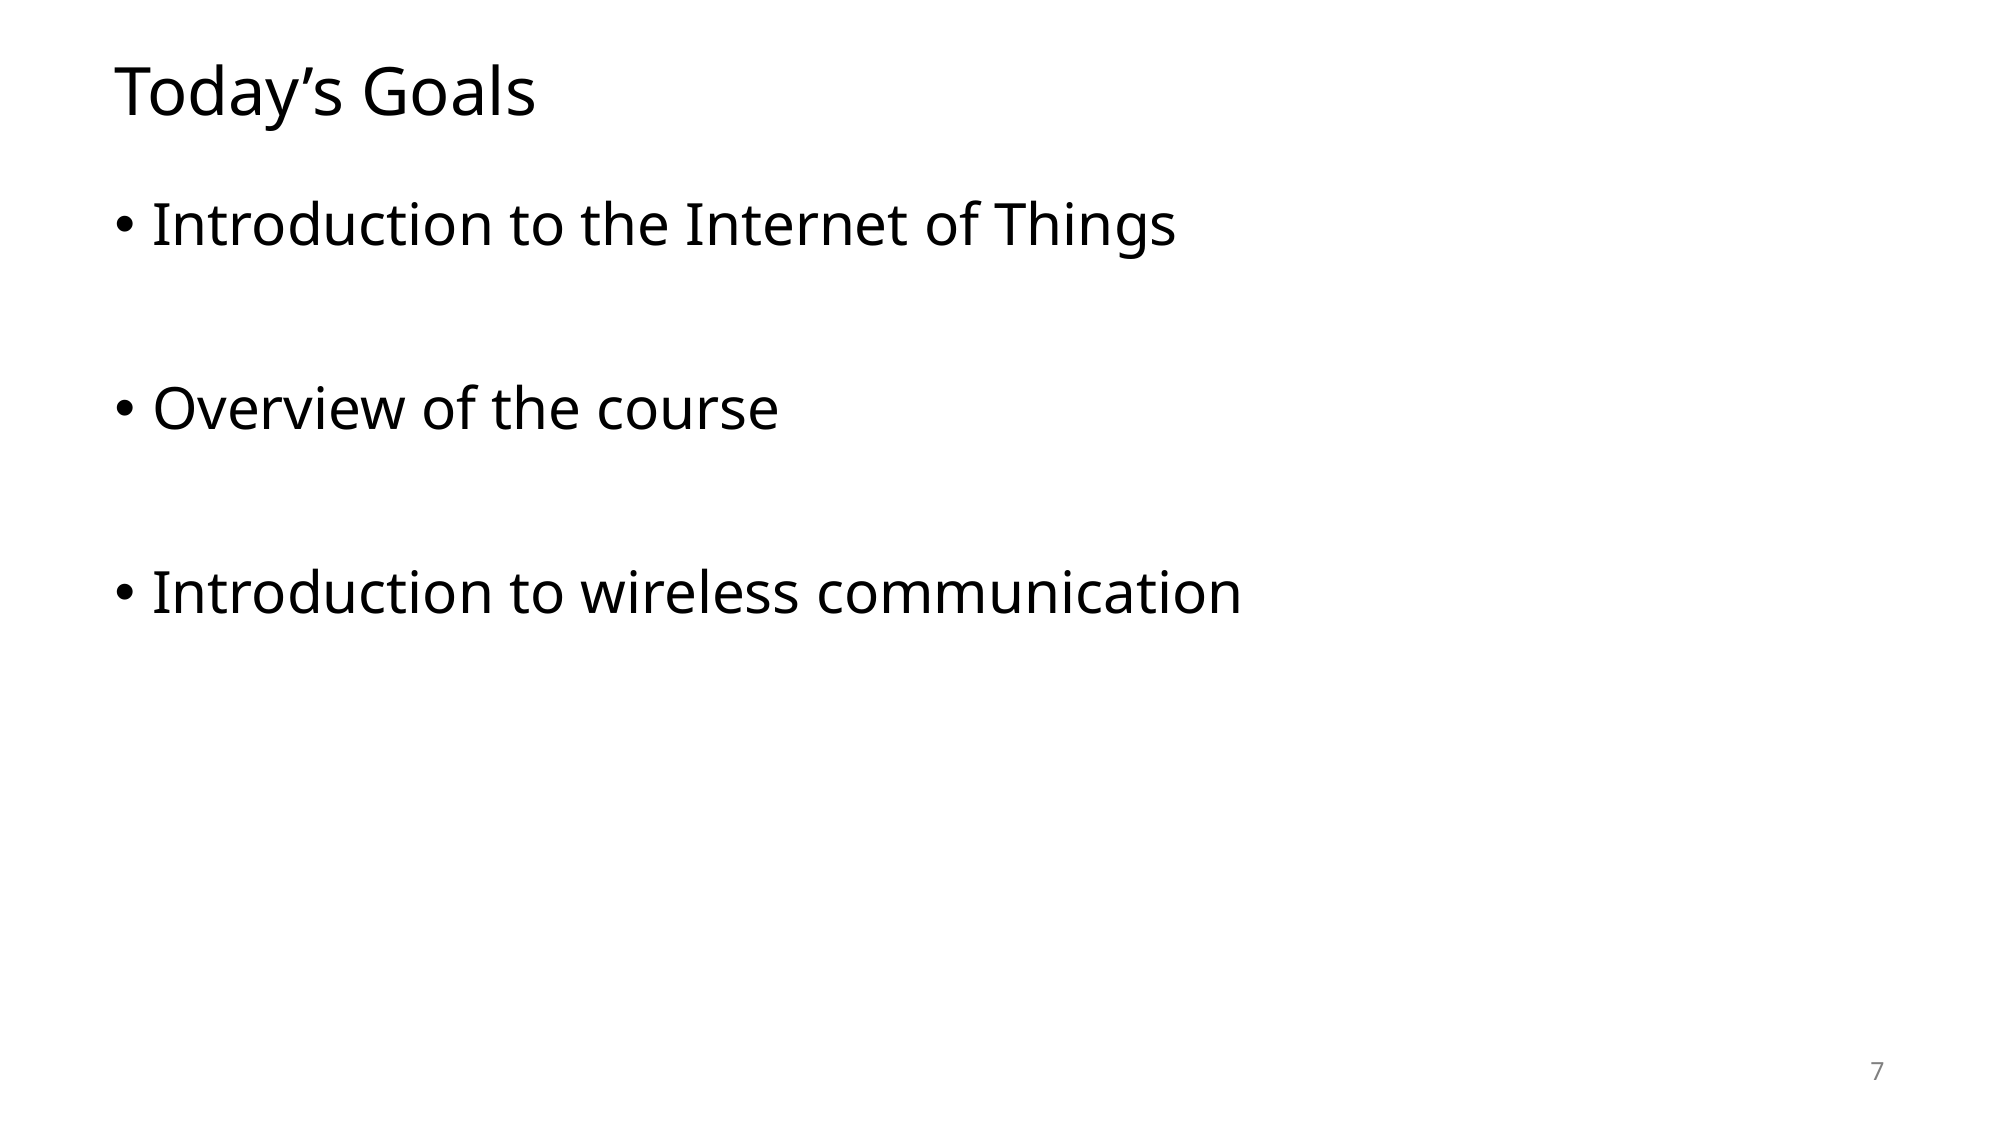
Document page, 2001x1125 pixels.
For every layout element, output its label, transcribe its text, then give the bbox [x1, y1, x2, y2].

list Introduction to the Internet of Things Overview of the course Introduction to wireless communication [99, 187, 1900, 1013]
title Today’s Goals [99, 37, 1900, 150]
slide_number 7 [1749, 1042, 1900, 1103]
